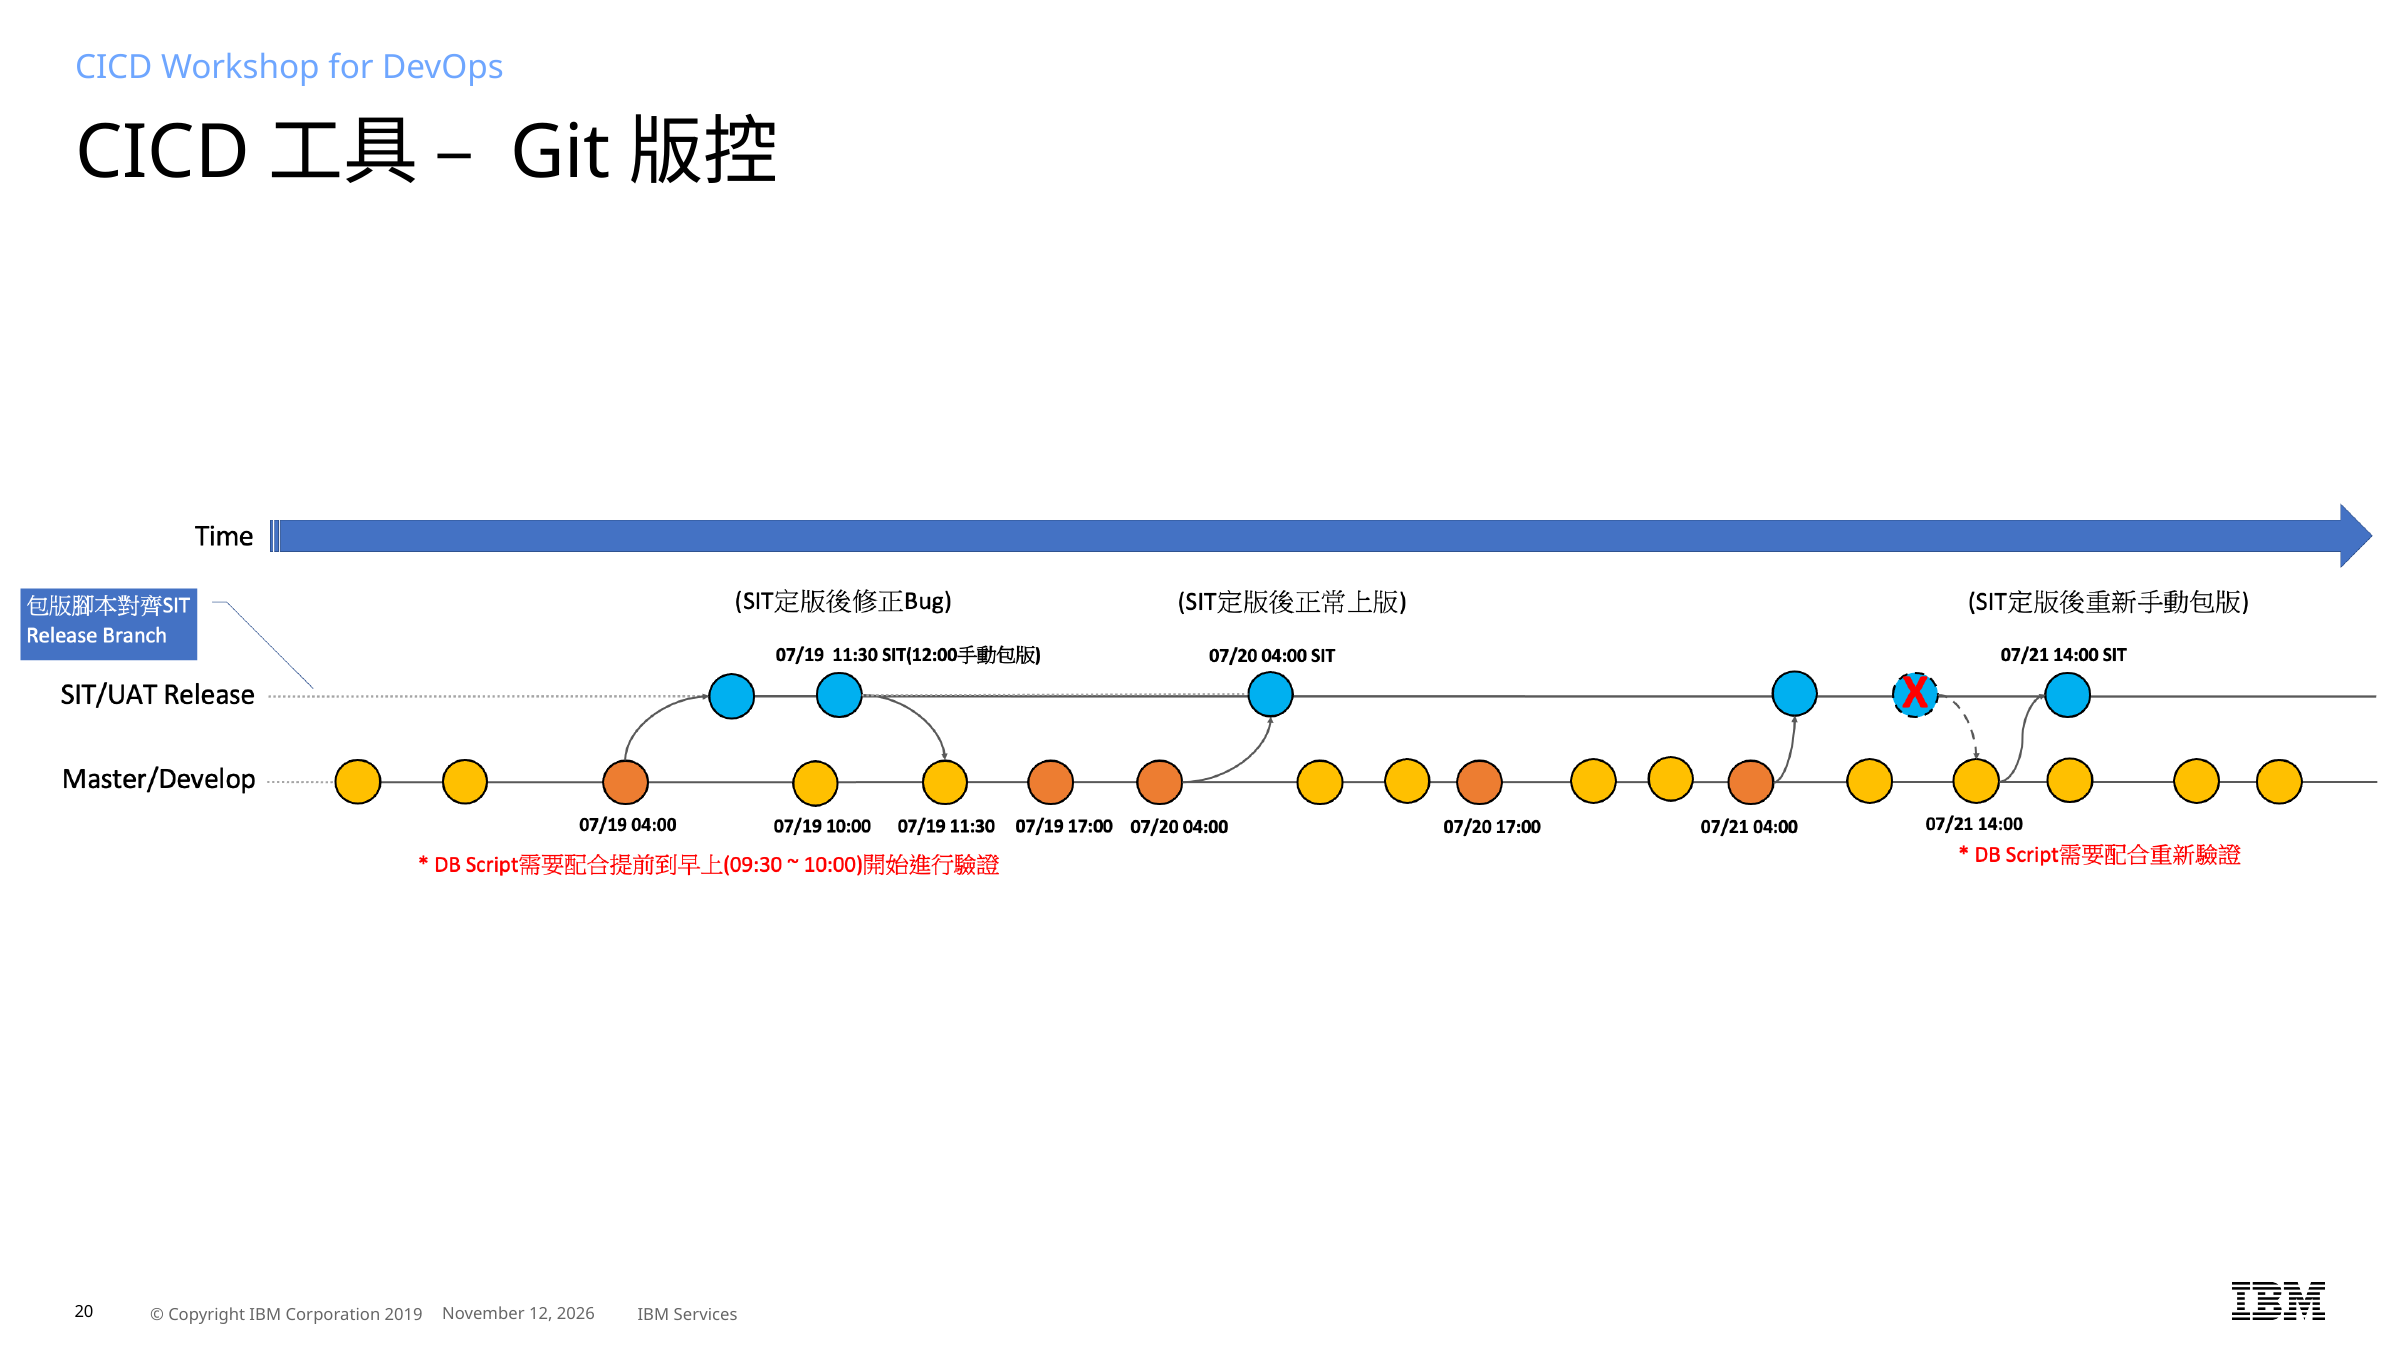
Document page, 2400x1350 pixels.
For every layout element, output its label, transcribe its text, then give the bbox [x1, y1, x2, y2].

title CICD工具 – Git版控 [75, 112, 2325, 300]
list CICD Workshop for DevOps [75, 43, 1155, 89]
picture [2232, 1282, 2325, 1320]
picture [0, 468, 2400, 882]
